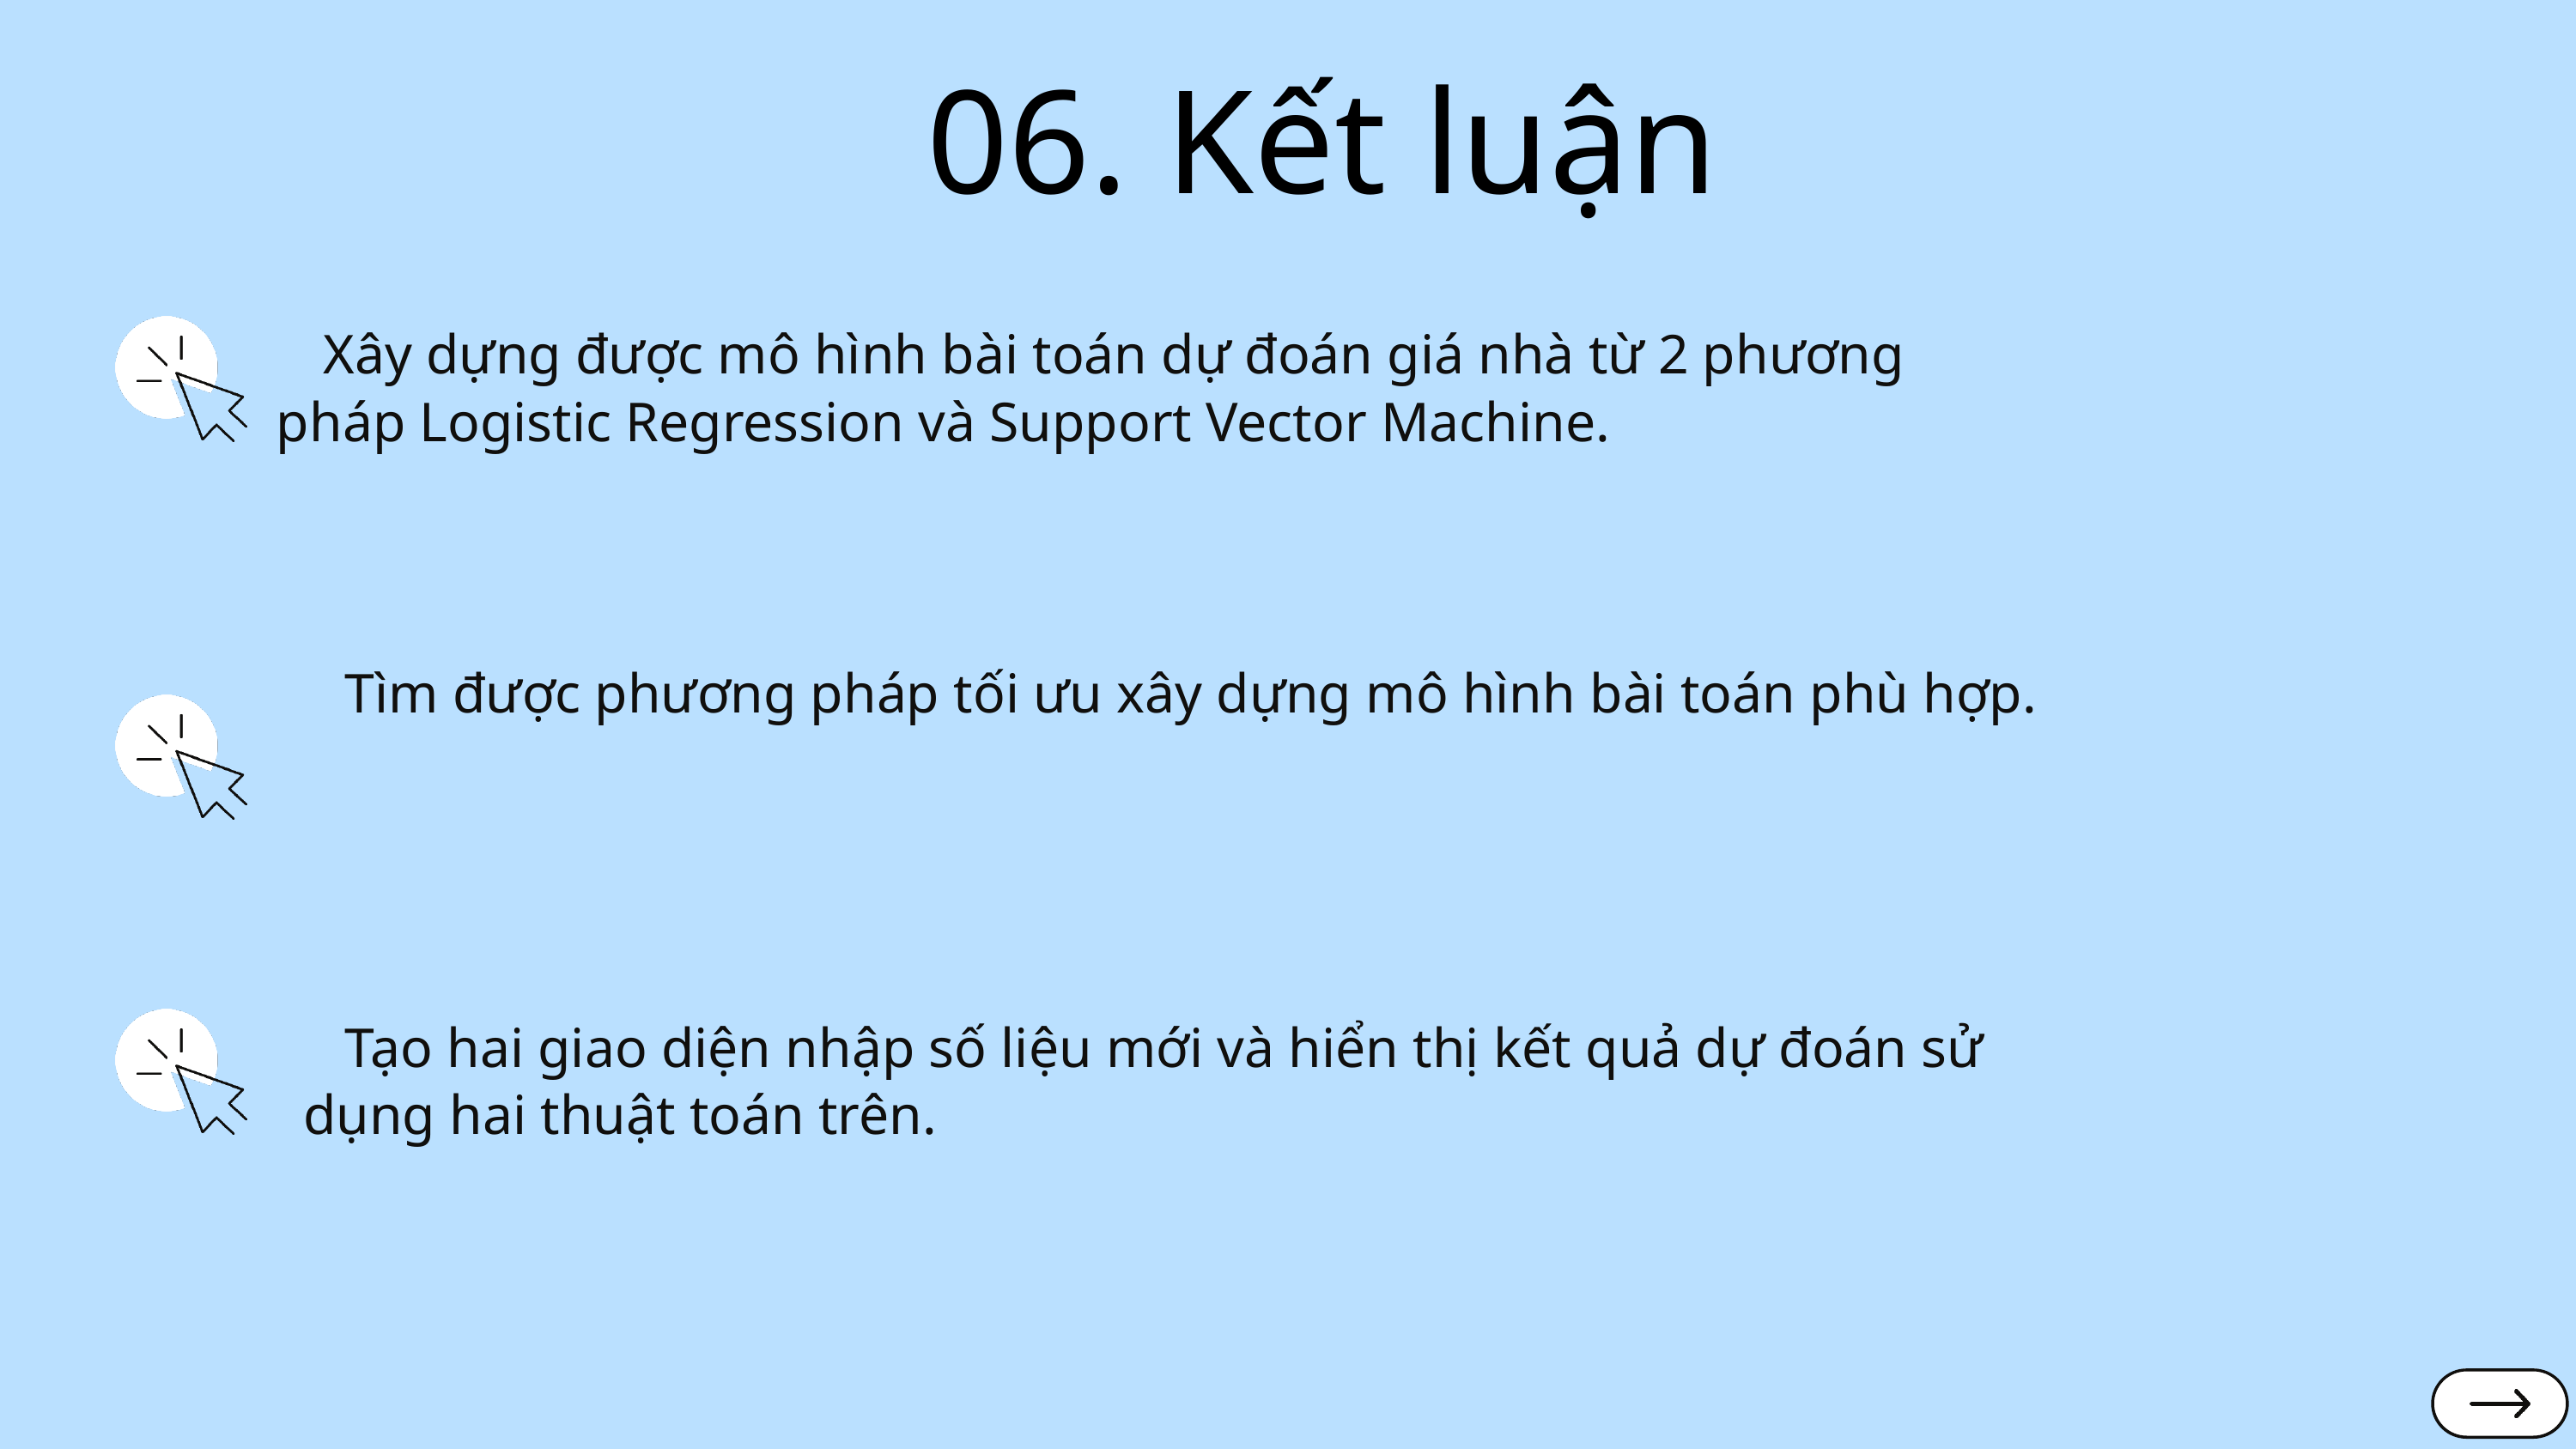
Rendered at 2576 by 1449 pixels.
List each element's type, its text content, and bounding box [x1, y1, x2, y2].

text_box Tìm được phương pháp tối ưu xây dựng mô hình bài toán phù hợp. [303, 657, 2061, 791]
picture [114, 1009, 247, 1135]
text_box Tạo hai giao diện nhập số liệu mới và hiển thị kết quả dự đoán sử dụng hai thuật toán trên. [303, 1011, 2061, 1212]
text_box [2431, 1367, 2569, 1440]
picture [114, 316, 247, 442]
picture [114, 694, 247, 821]
text_box 06. Kết luận [115, 21, 2530, 222]
text_box Xây dựng được mô hình bài toán dự đoán giá nhà từ 2 phương pháp Logistic Regression và Support Vector Machine. [276, 318, 2033, 519]
